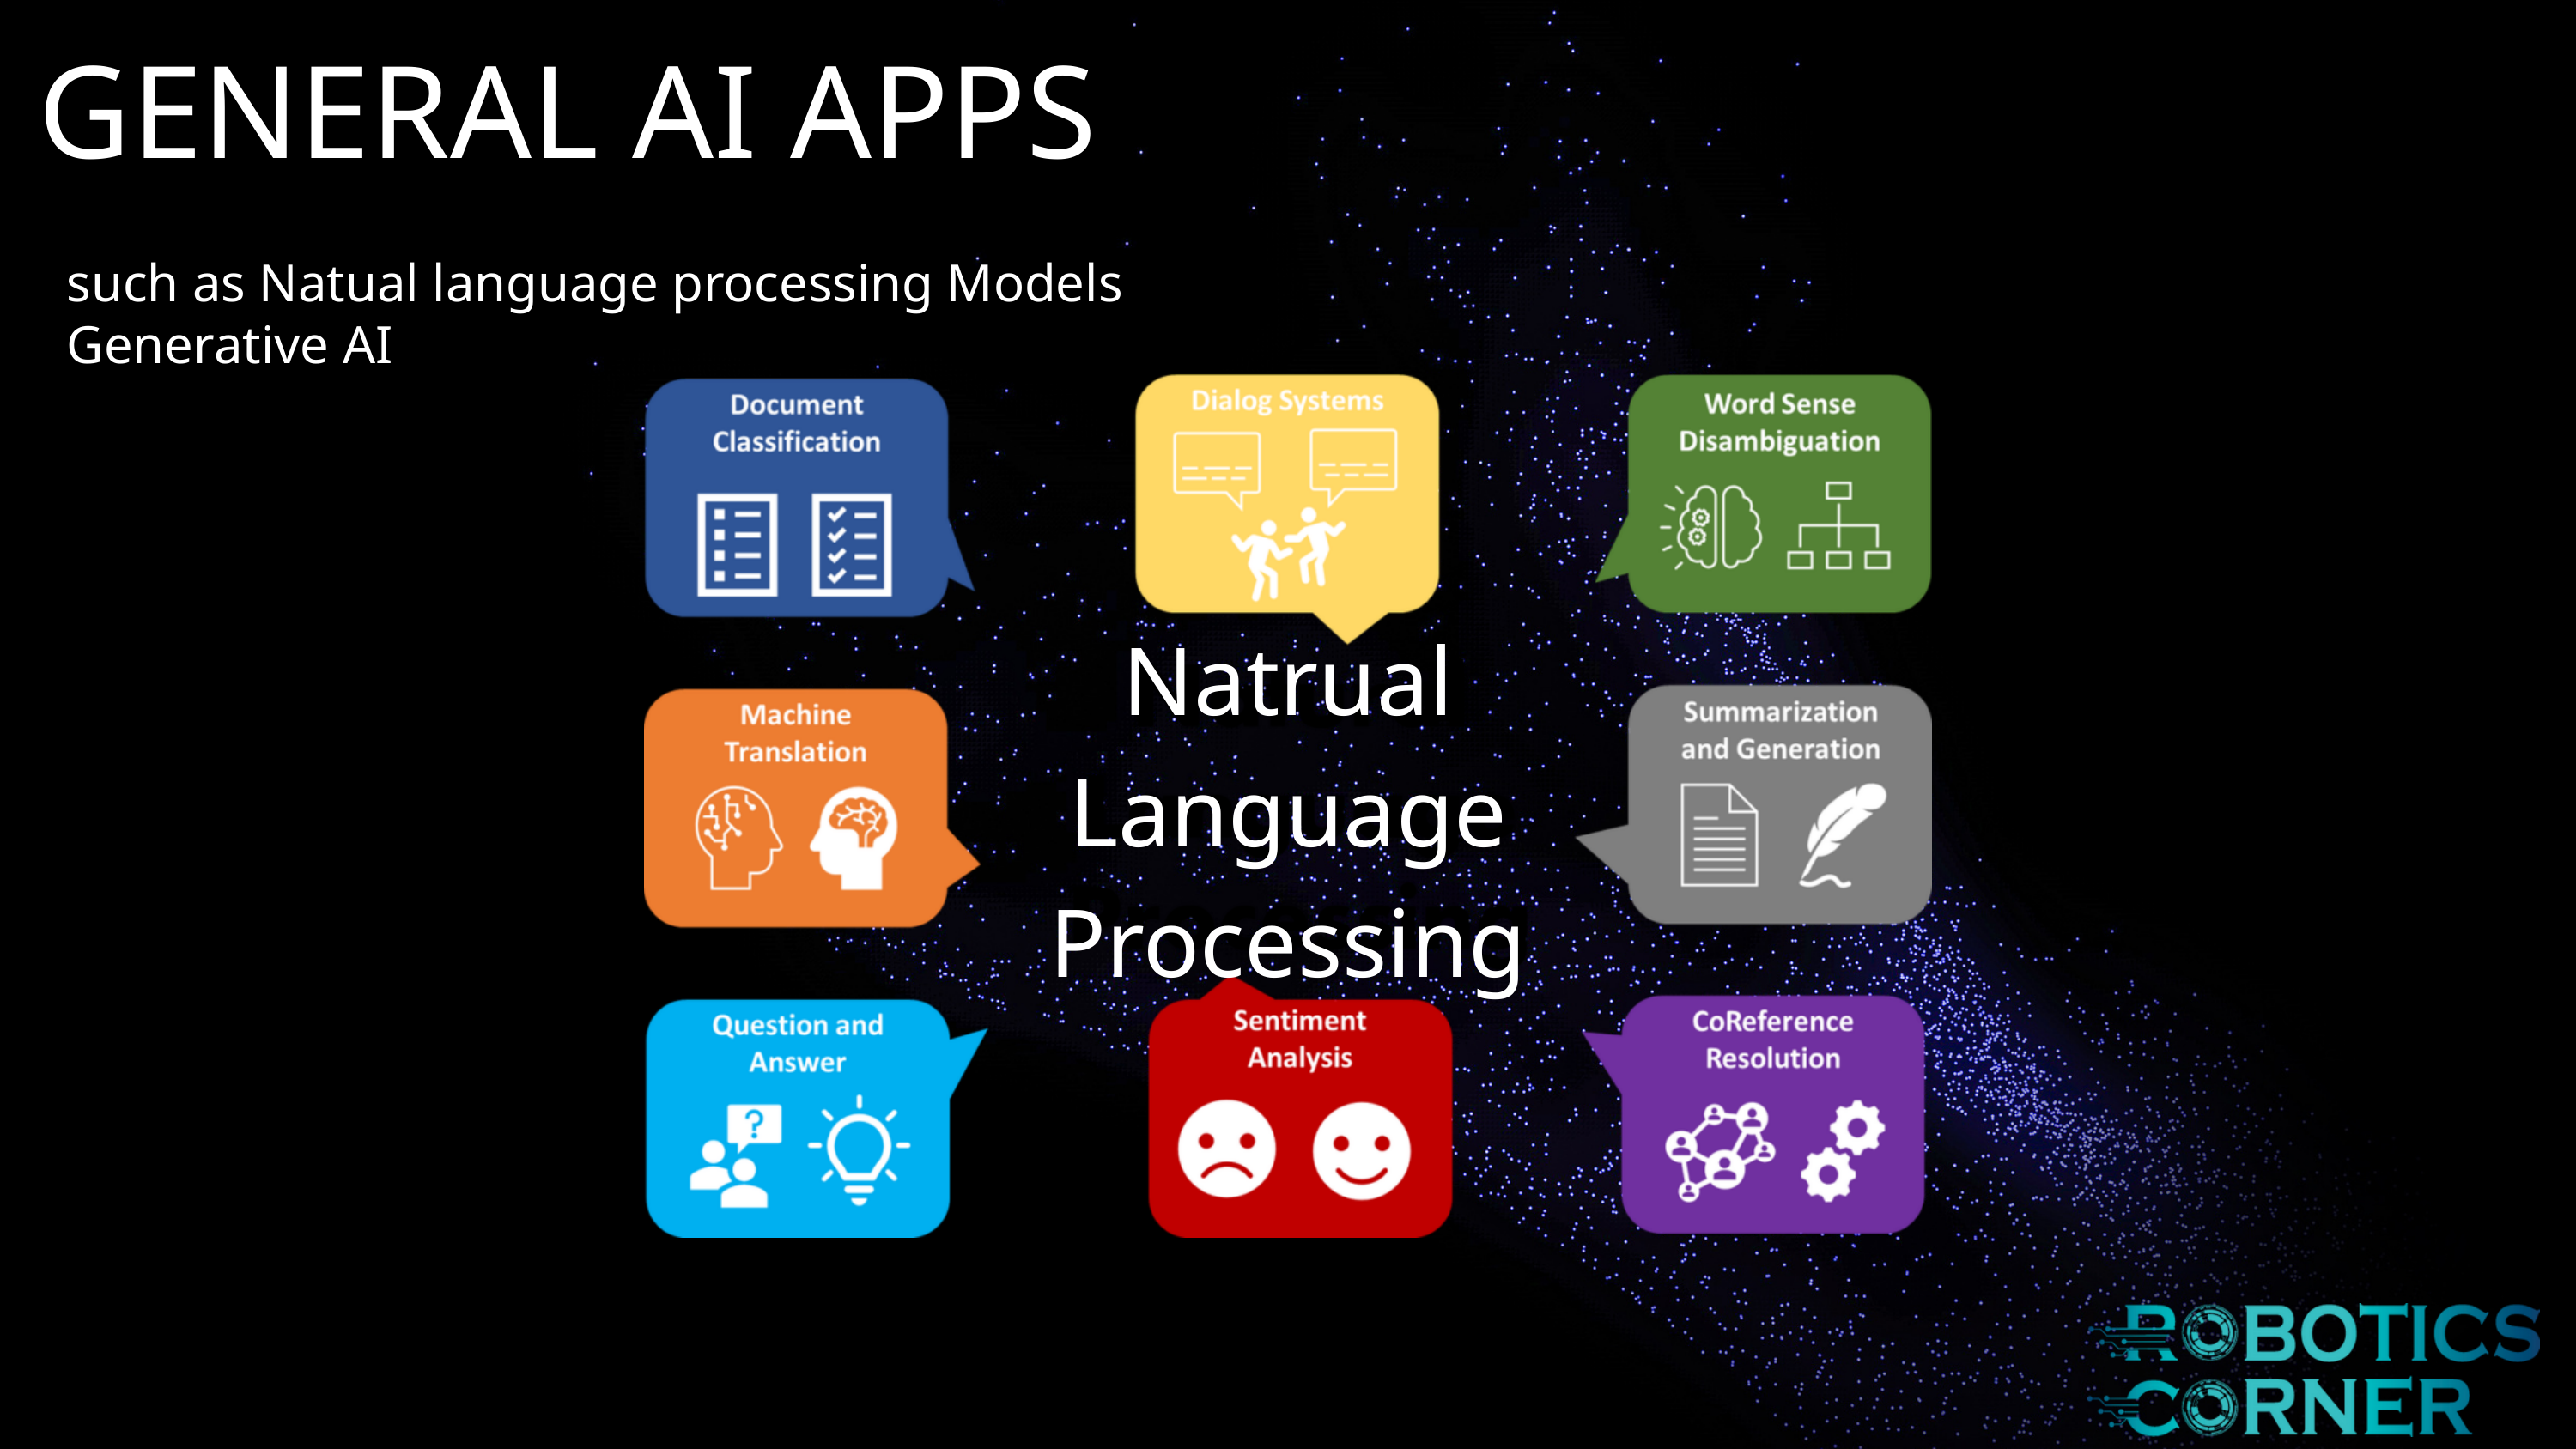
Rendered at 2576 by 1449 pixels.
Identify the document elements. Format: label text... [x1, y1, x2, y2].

text_box such as Natual language processing Models [66, 240, 1288, 301]
text_box Generative AI [66, 301, 1288, 374]
text_box [0, 0, 2576, 1449]
text_box [2087, 1303, 2541, 1437]
text_box [644, 371, 1932, 1238]
text_box GENERAL AI APPS [38, 43, 2468, 185]
text_box Natrual Language Processing [921, 603, 1655, 997]
